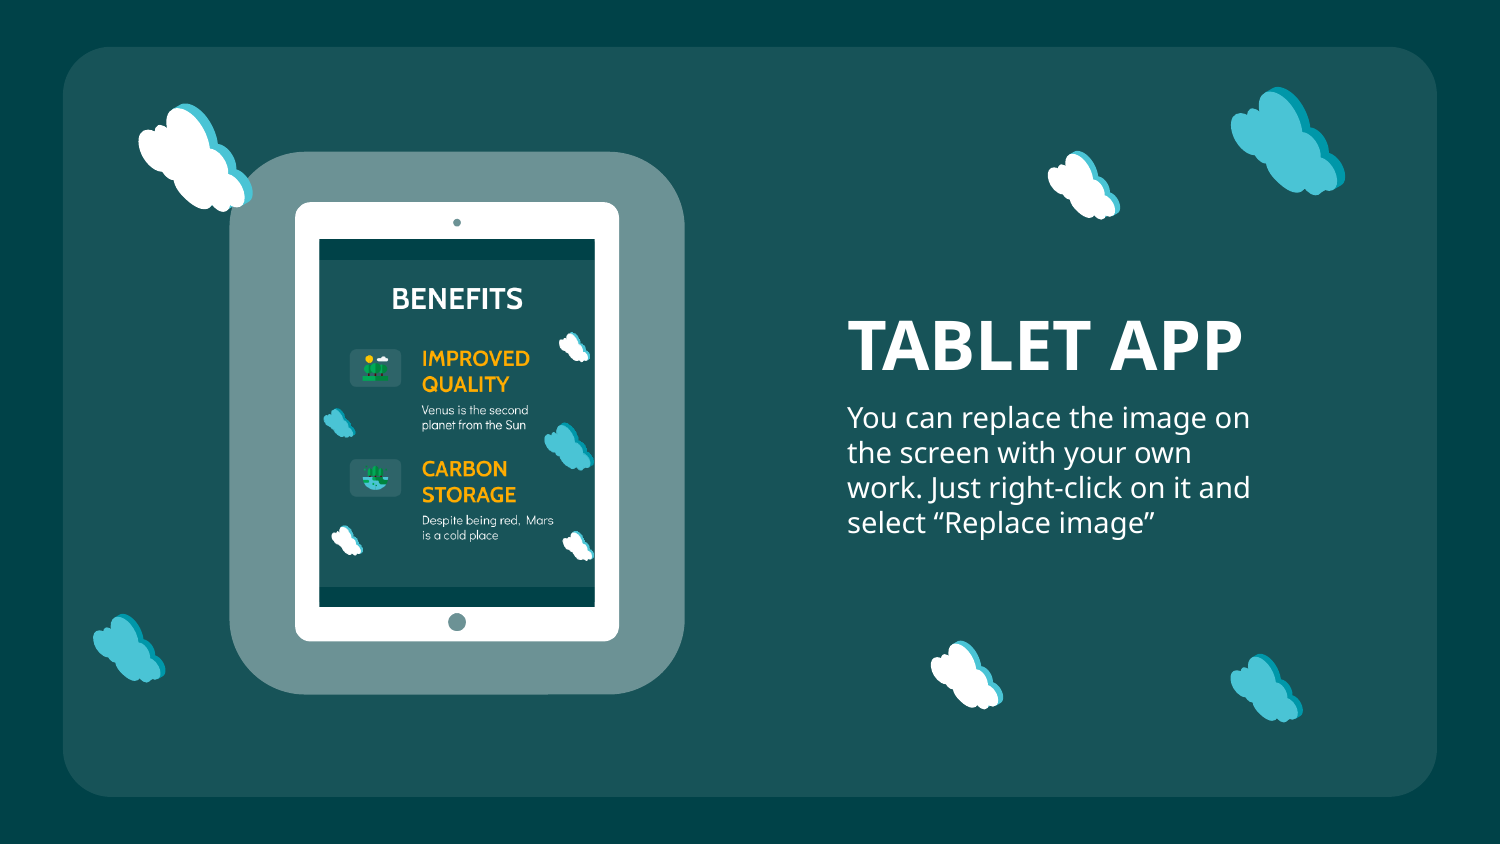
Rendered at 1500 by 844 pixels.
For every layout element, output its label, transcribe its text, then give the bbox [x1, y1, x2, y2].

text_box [930, 641, 1003, 709]
picture [319, 239, 595, 607]
title TABLET APP [832, 297, 1271, 390]
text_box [1230, 654, 1303, 723]
text_box [229, 151, 685, 695]
text_box [295, 202, 620, 642]
subtitle You can replace the image on the screen with your own work. Just right-click on it and select “Replace image” [832, 390, 1271, 550]
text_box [92, 614, 165, 683]
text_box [1047, 151, 1120, 220]
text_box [137, 104, 253, 212]
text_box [1230, 87, 1345, 195]
